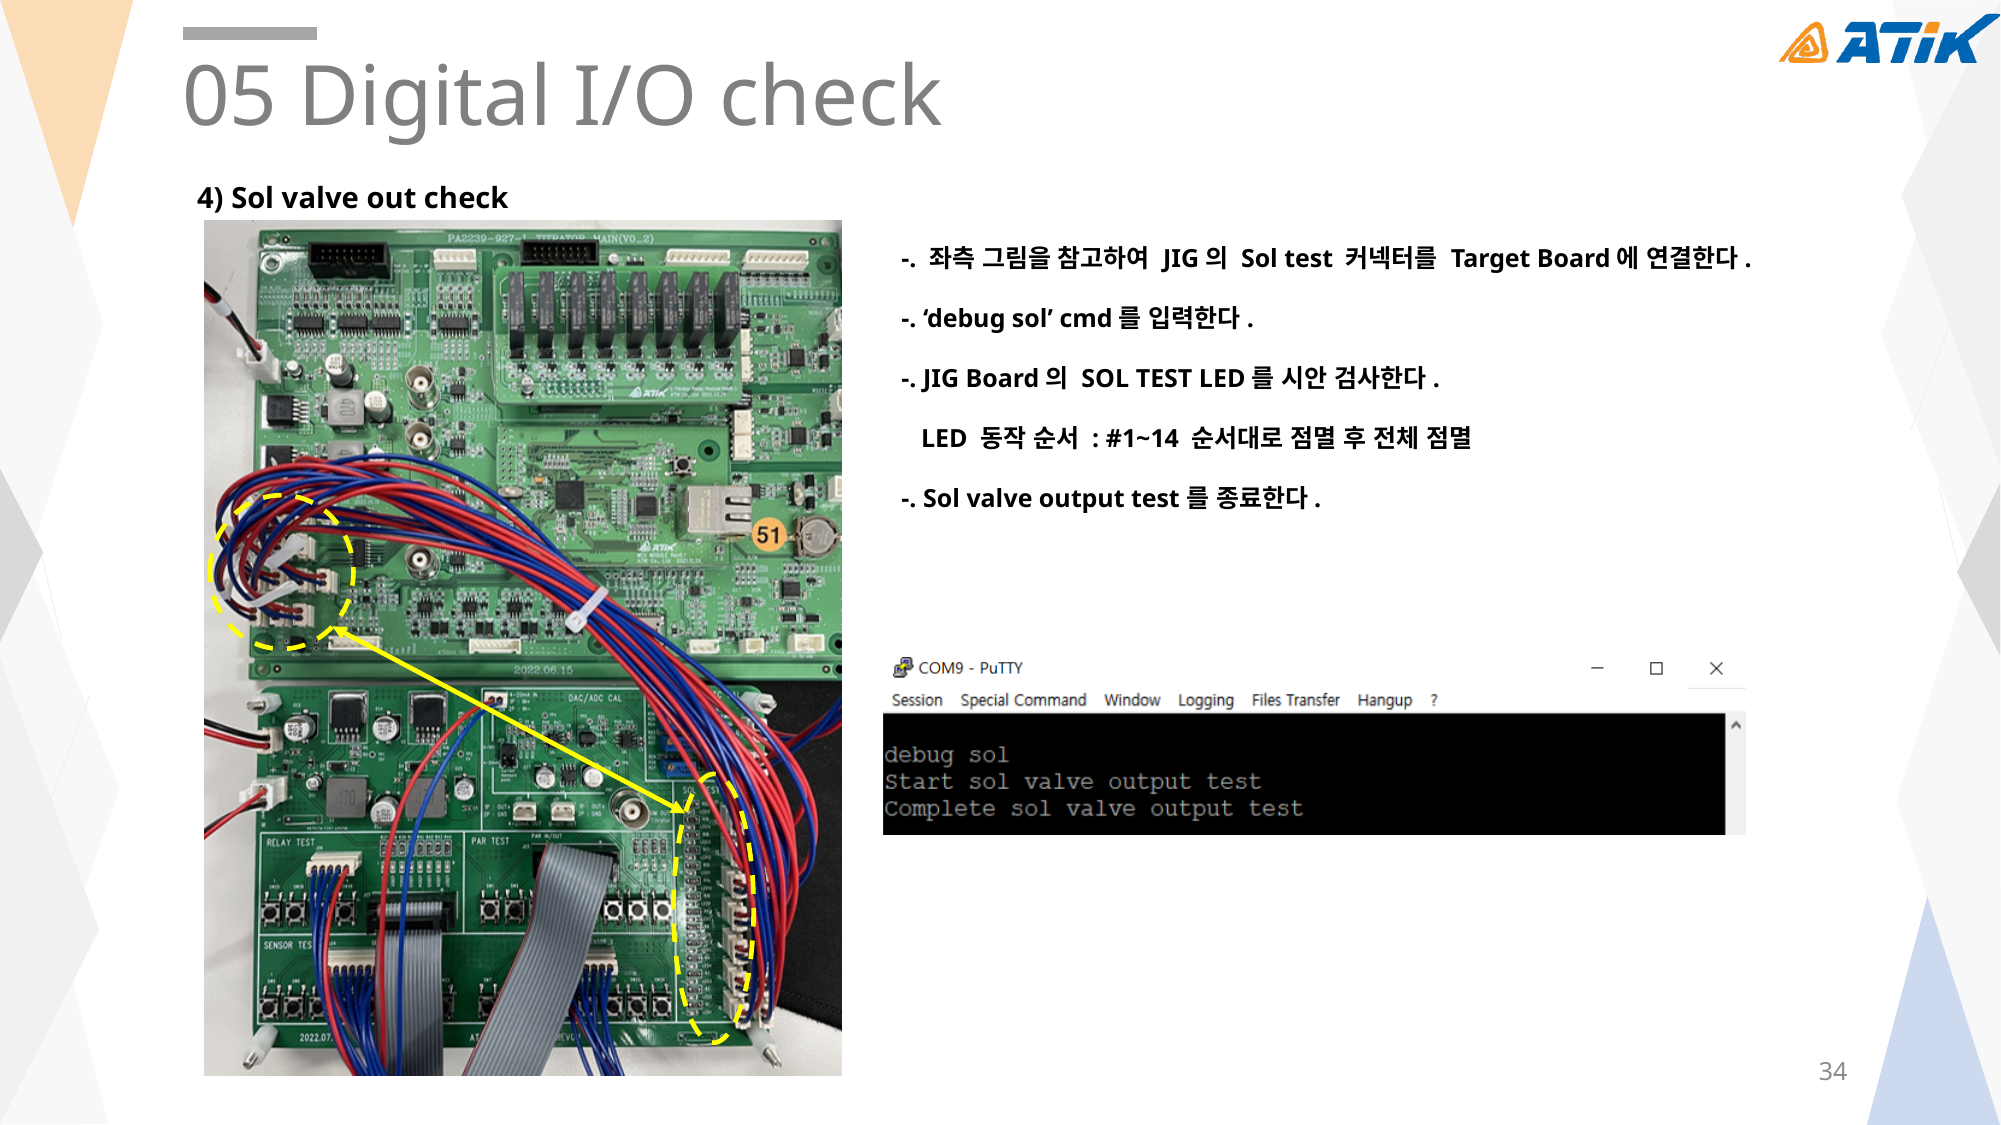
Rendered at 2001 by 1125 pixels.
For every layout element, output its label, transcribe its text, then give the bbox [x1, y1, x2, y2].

slide_number 34 [1412, 1042, 1863, 1103]
picture [204, 220, 842, 1076]
text_box 05 Digital I/O check [167, 34, 1405, 150]
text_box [332, 626, 686, 814]
picture [1778, 13, 2001, 63]
text_box 4) Sol valve out check [182, 137, 524, 222]
text_box -. 좌측 그림을 참고하여 JIG의 Sol test 커넥터를 Target Board에 연결한다. -. ‘debug sol’ cmd를 입력한다. -. JIG Board의 SOL TEST LED를 시안 검사한다. LED 동작 순서 : #1~14 순서대로 점멸 후 전체 점멸 -. Sol valve output test를 종료한다. [886, 205, 1767, 520]
picture [883, 649, 1746, 835]
